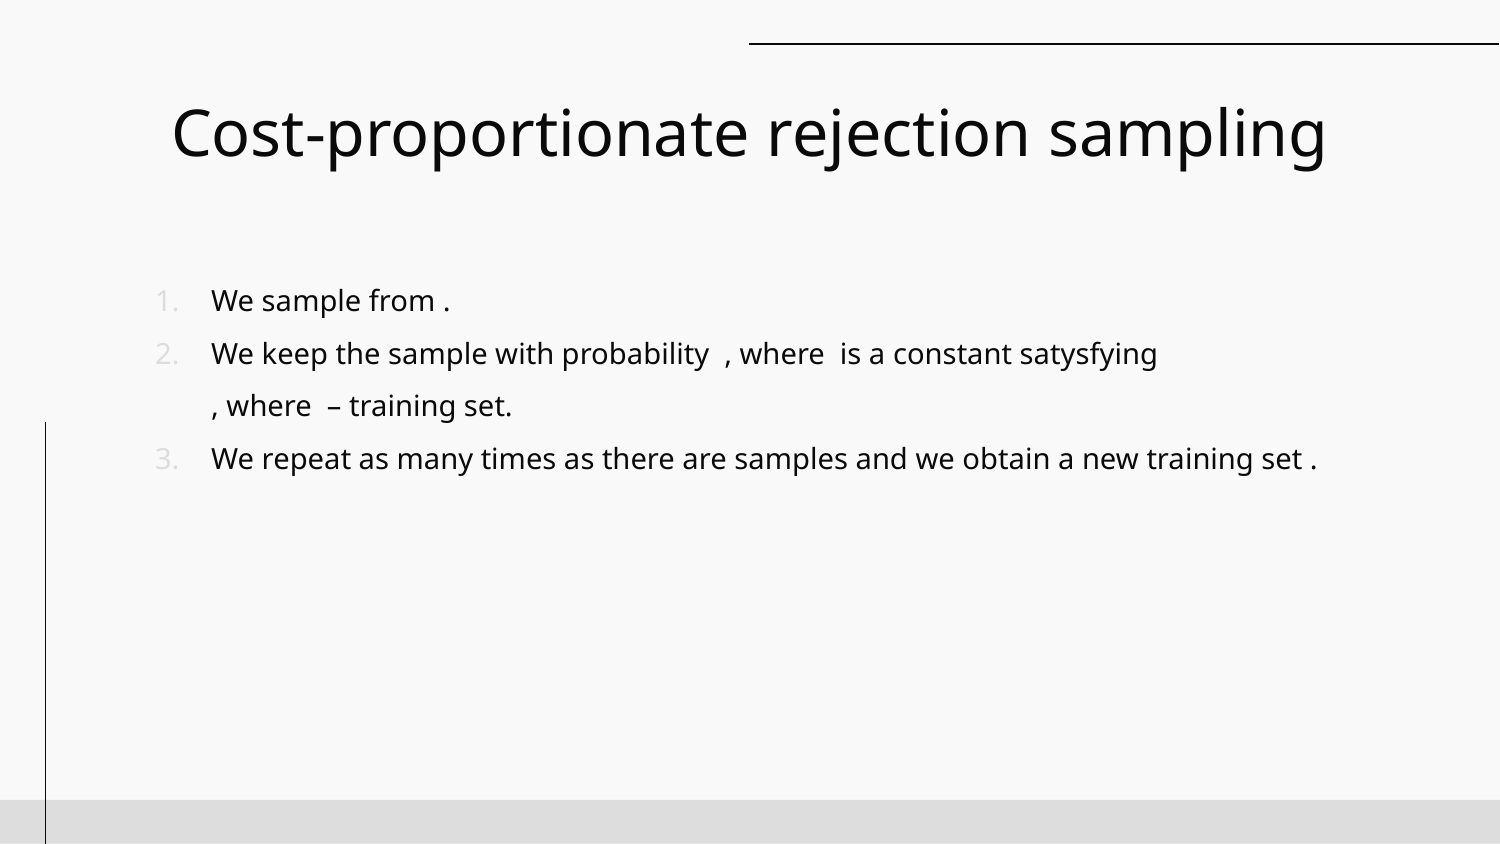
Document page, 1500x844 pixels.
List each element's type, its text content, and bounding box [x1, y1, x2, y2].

title Cost-proportionate rejection sampling [116, 77, 1383, 168]
